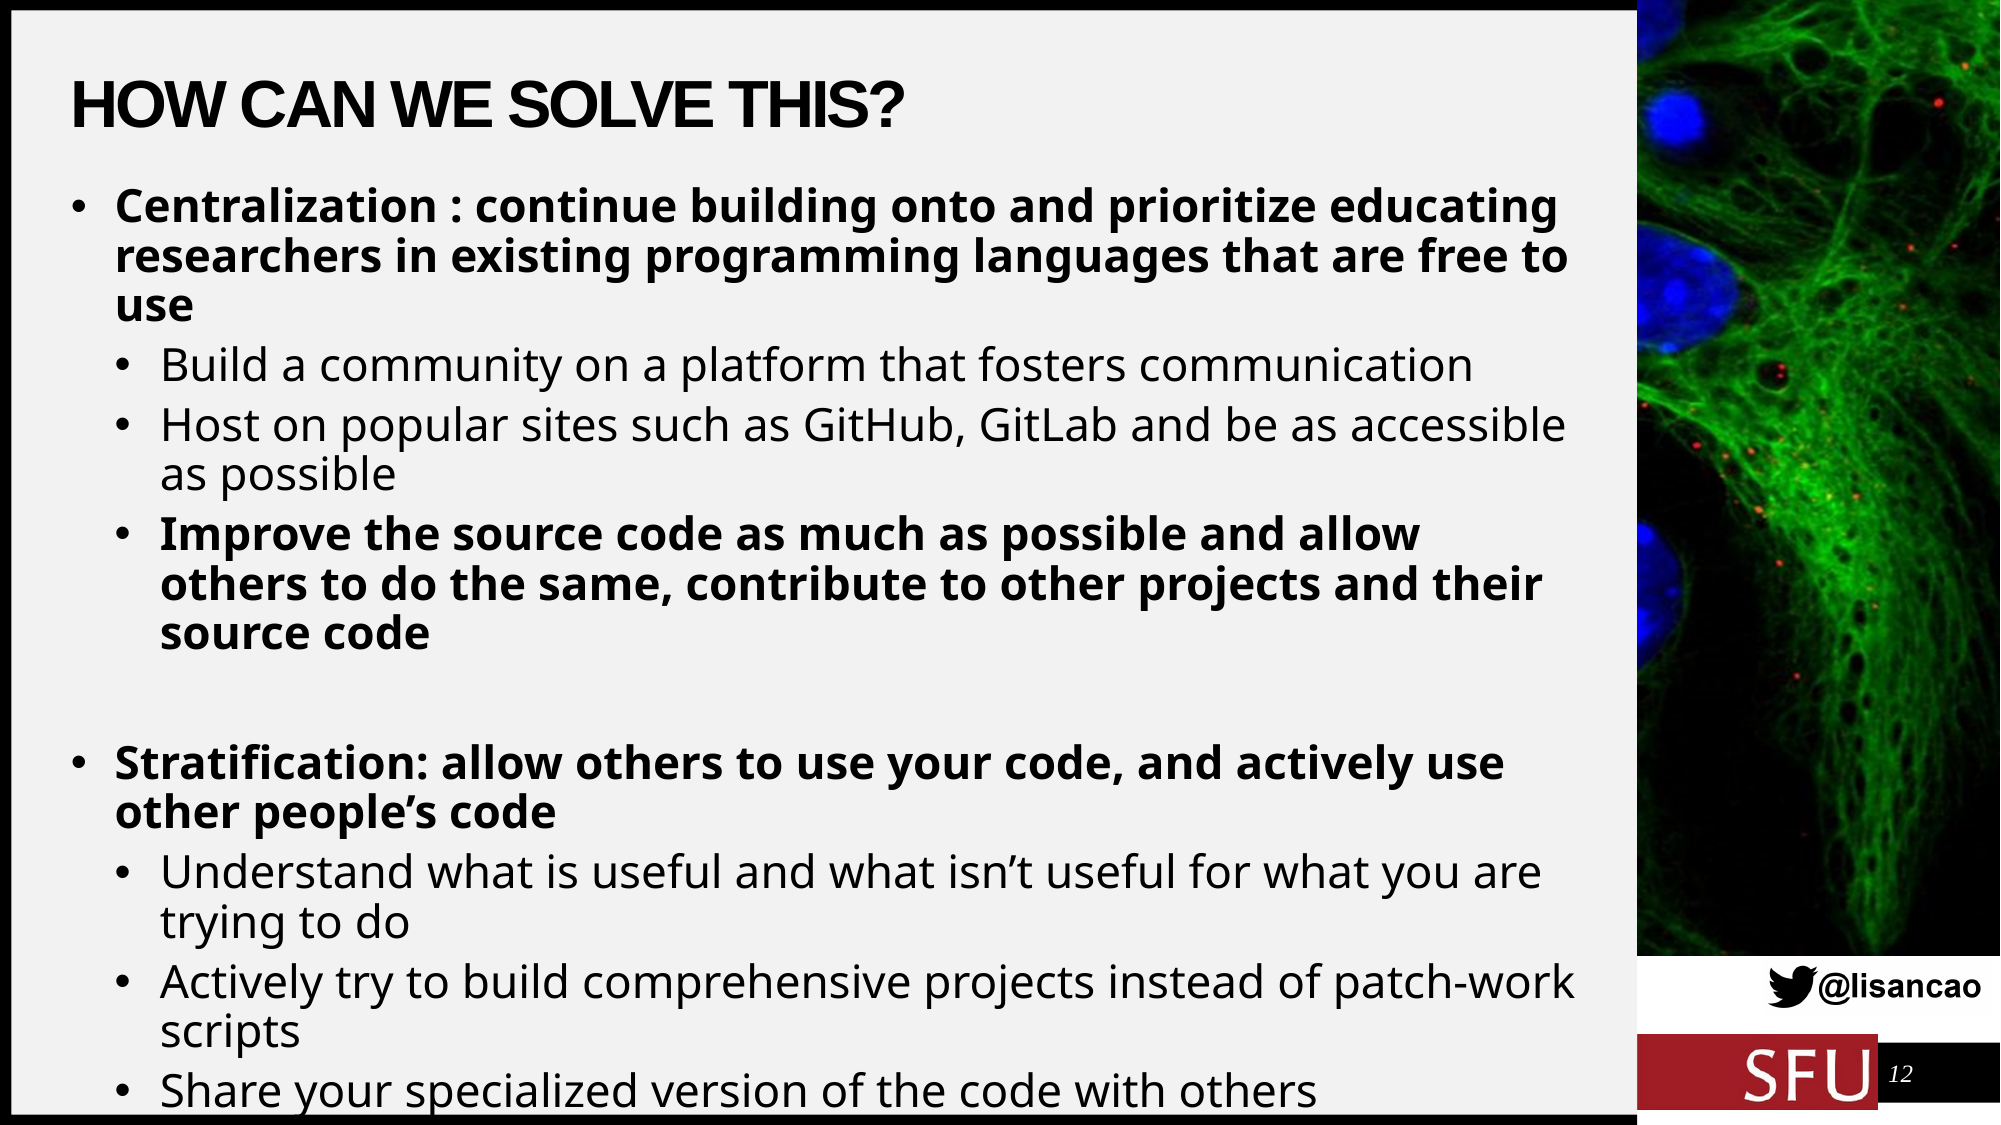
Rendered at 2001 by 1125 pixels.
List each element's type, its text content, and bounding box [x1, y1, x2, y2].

slide_number 12 [1878, 1050, 1924, 1096]
picture [1637, 0, 2000, 1015]
list Centralization : continue building onto and prioritize educating researchers in existing programming languages that are free to use Build a community on a platform that fosters communication Host on popular sites such as GitHub, GitLab and be as accessible as possible Improve the source code as much as possible and allow others to do the same, contribute to other projects and their source code Stratification: allow others to use your code, and actively use other people’s code Understand what is useful and what isn’t useful for what you are trying to do Actively try to build comprehensive projects instead of patch-work scripts Share your specialized version of the code with others But most importantly: shift our attitudes and begin seeing tech proficiency as part of conducting cutting edge science [70, 183, 1580, 1070]
picture [1636, 1034, 1878, 1110]
title How can we solve this? [70, 70, 1580, 142]
